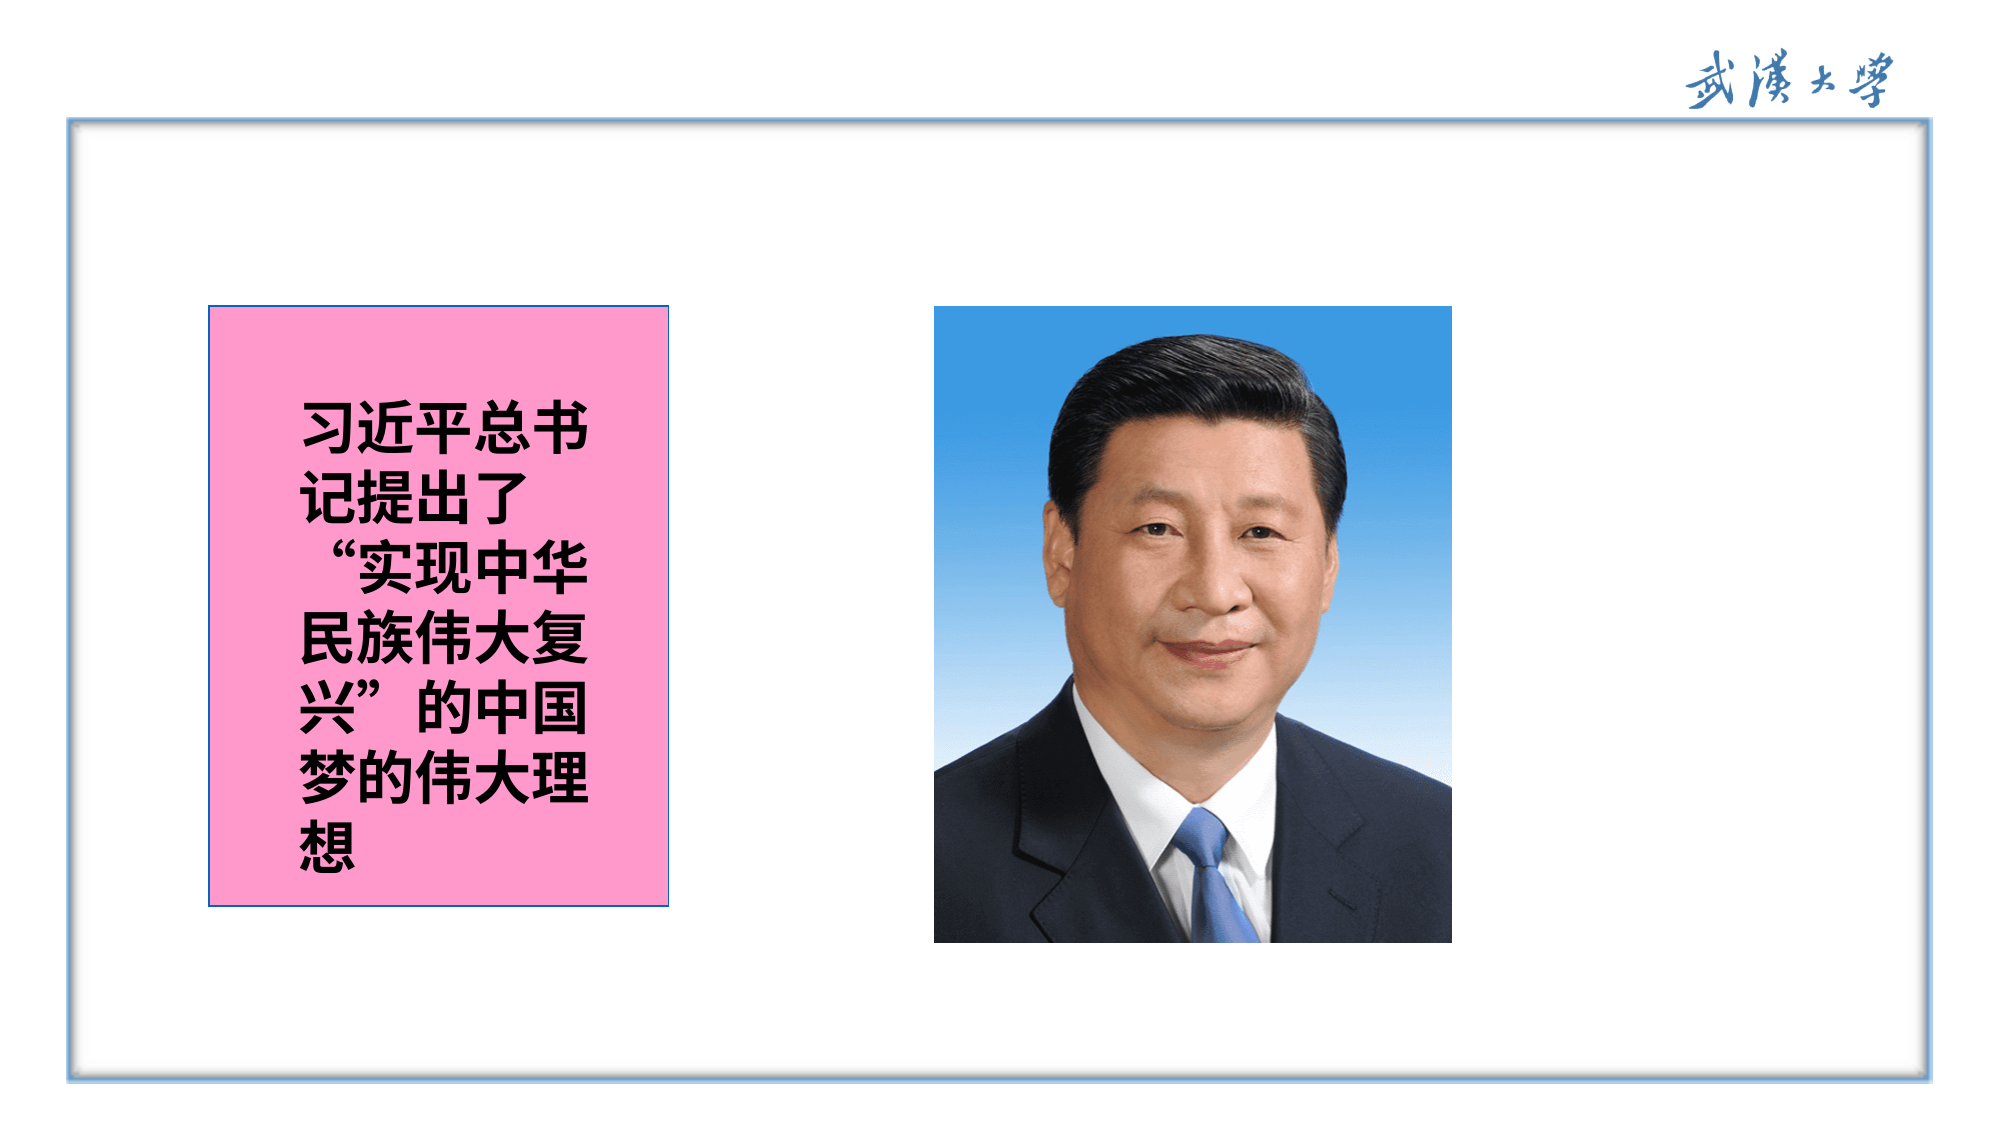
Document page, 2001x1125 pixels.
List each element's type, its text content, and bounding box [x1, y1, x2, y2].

text_box 习近平总书记提出了“实现中华民族伟大复兴”的中国梦的伟大理想 [283, 383, 647, 889]
picture [66, 117, 1933, 1084]
text_box [208, 306, 669, 906]
